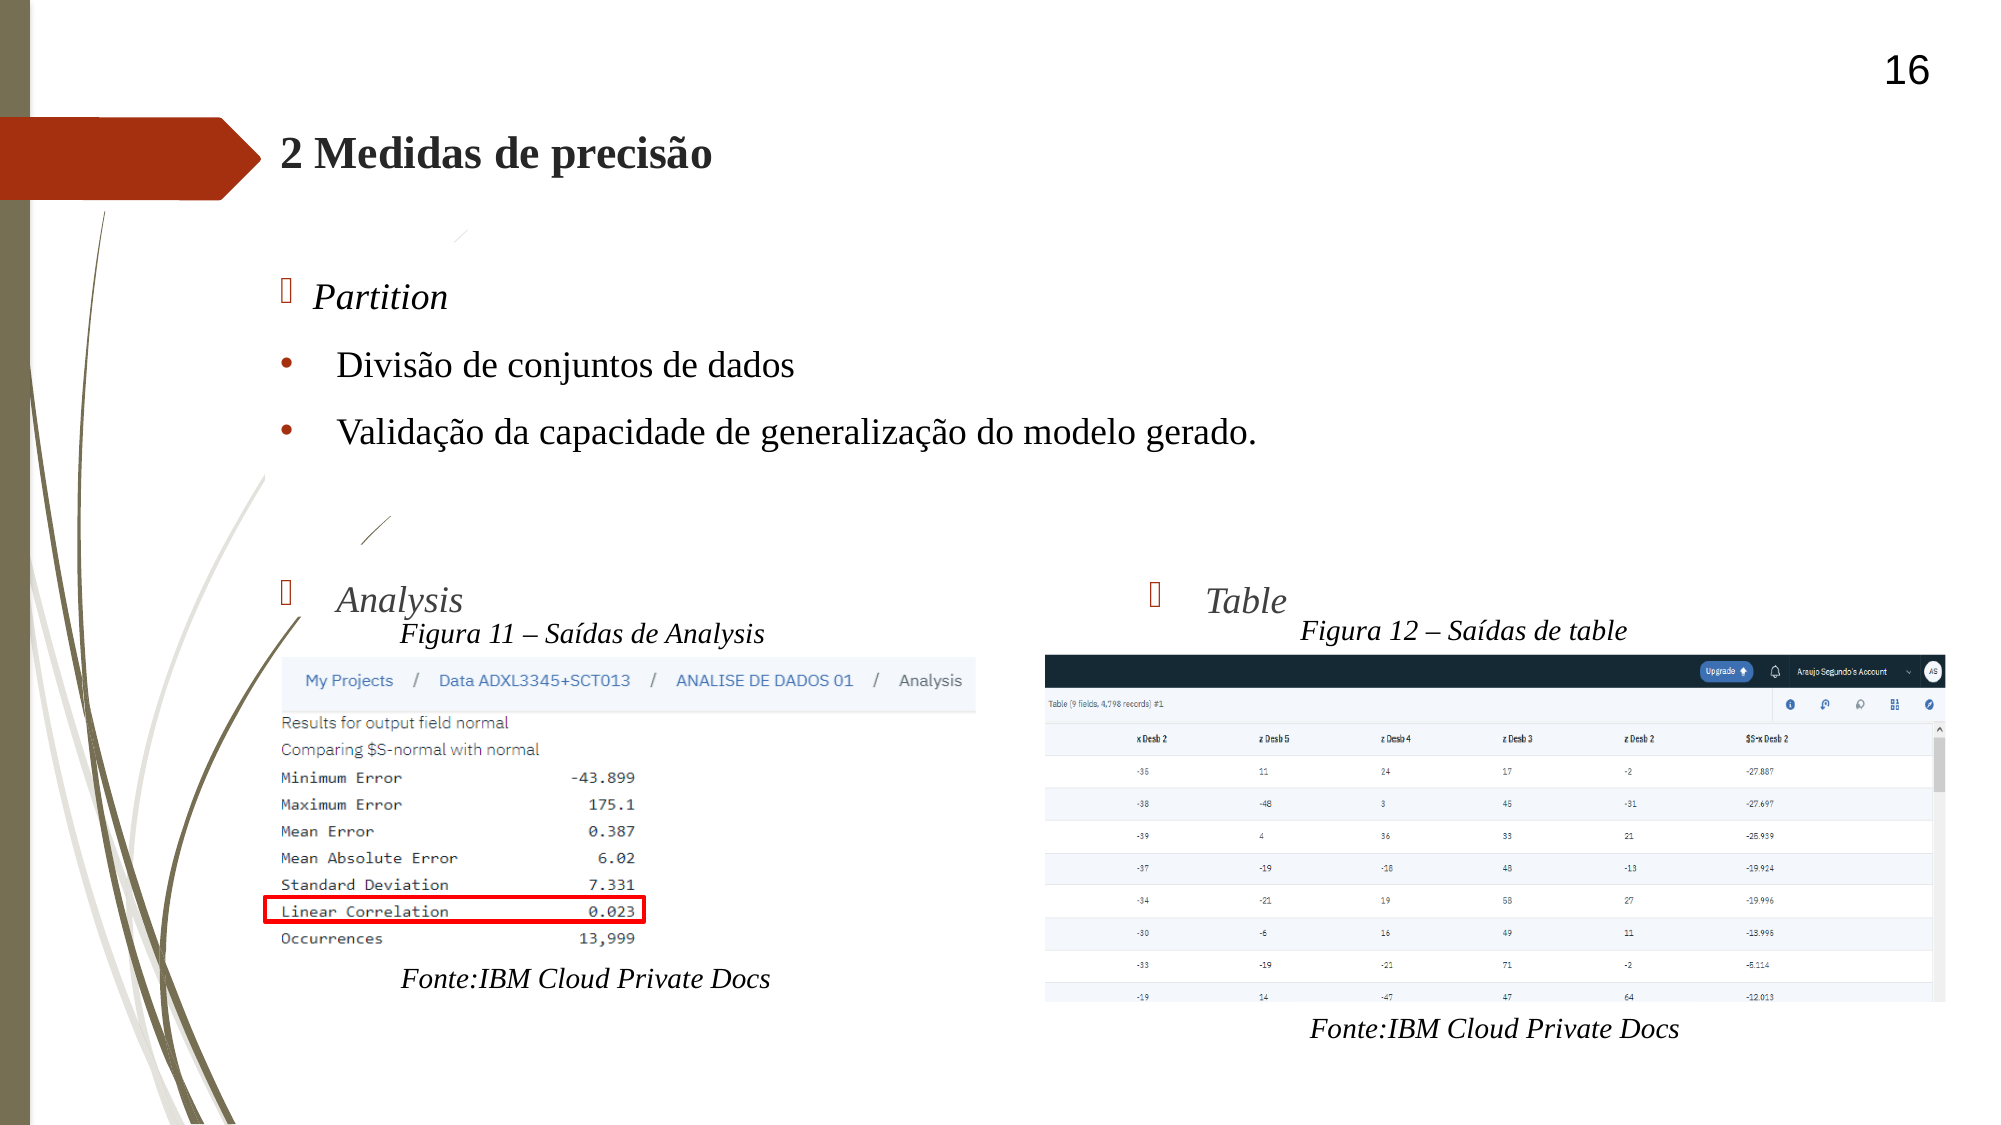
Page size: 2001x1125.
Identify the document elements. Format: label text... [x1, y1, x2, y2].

text_box Analysis [265, 544, 556, 617]
list Partition Divisão de conjuntos de dados Validação da capacidade de generalização do modelo gerado. [265, 242, 1374, 487]
slide_number 16 [1817, 38, 1946, 99]
picture [1044, 653, 1946, 1003]
text_box Table [1133, 546, 1425, 630]
text_box Fonte:IBM Cloud Private Docs [1295, 1012, 1696, 1052]
text_box [264, 896, 276, 923]
title 2 Medidas de precisão [265, 115, 1142, 242]
text_box Figura 11 – Saídas de Analysis [384, 607, 866, 657]
text_box Figura 12 – Saídas de table [1285, 603, 1767, 653]
picture [281, 657, 976, 952]
text_box Fonte:IBM Cloud Private Docs [386, 960, 787, 1002]
